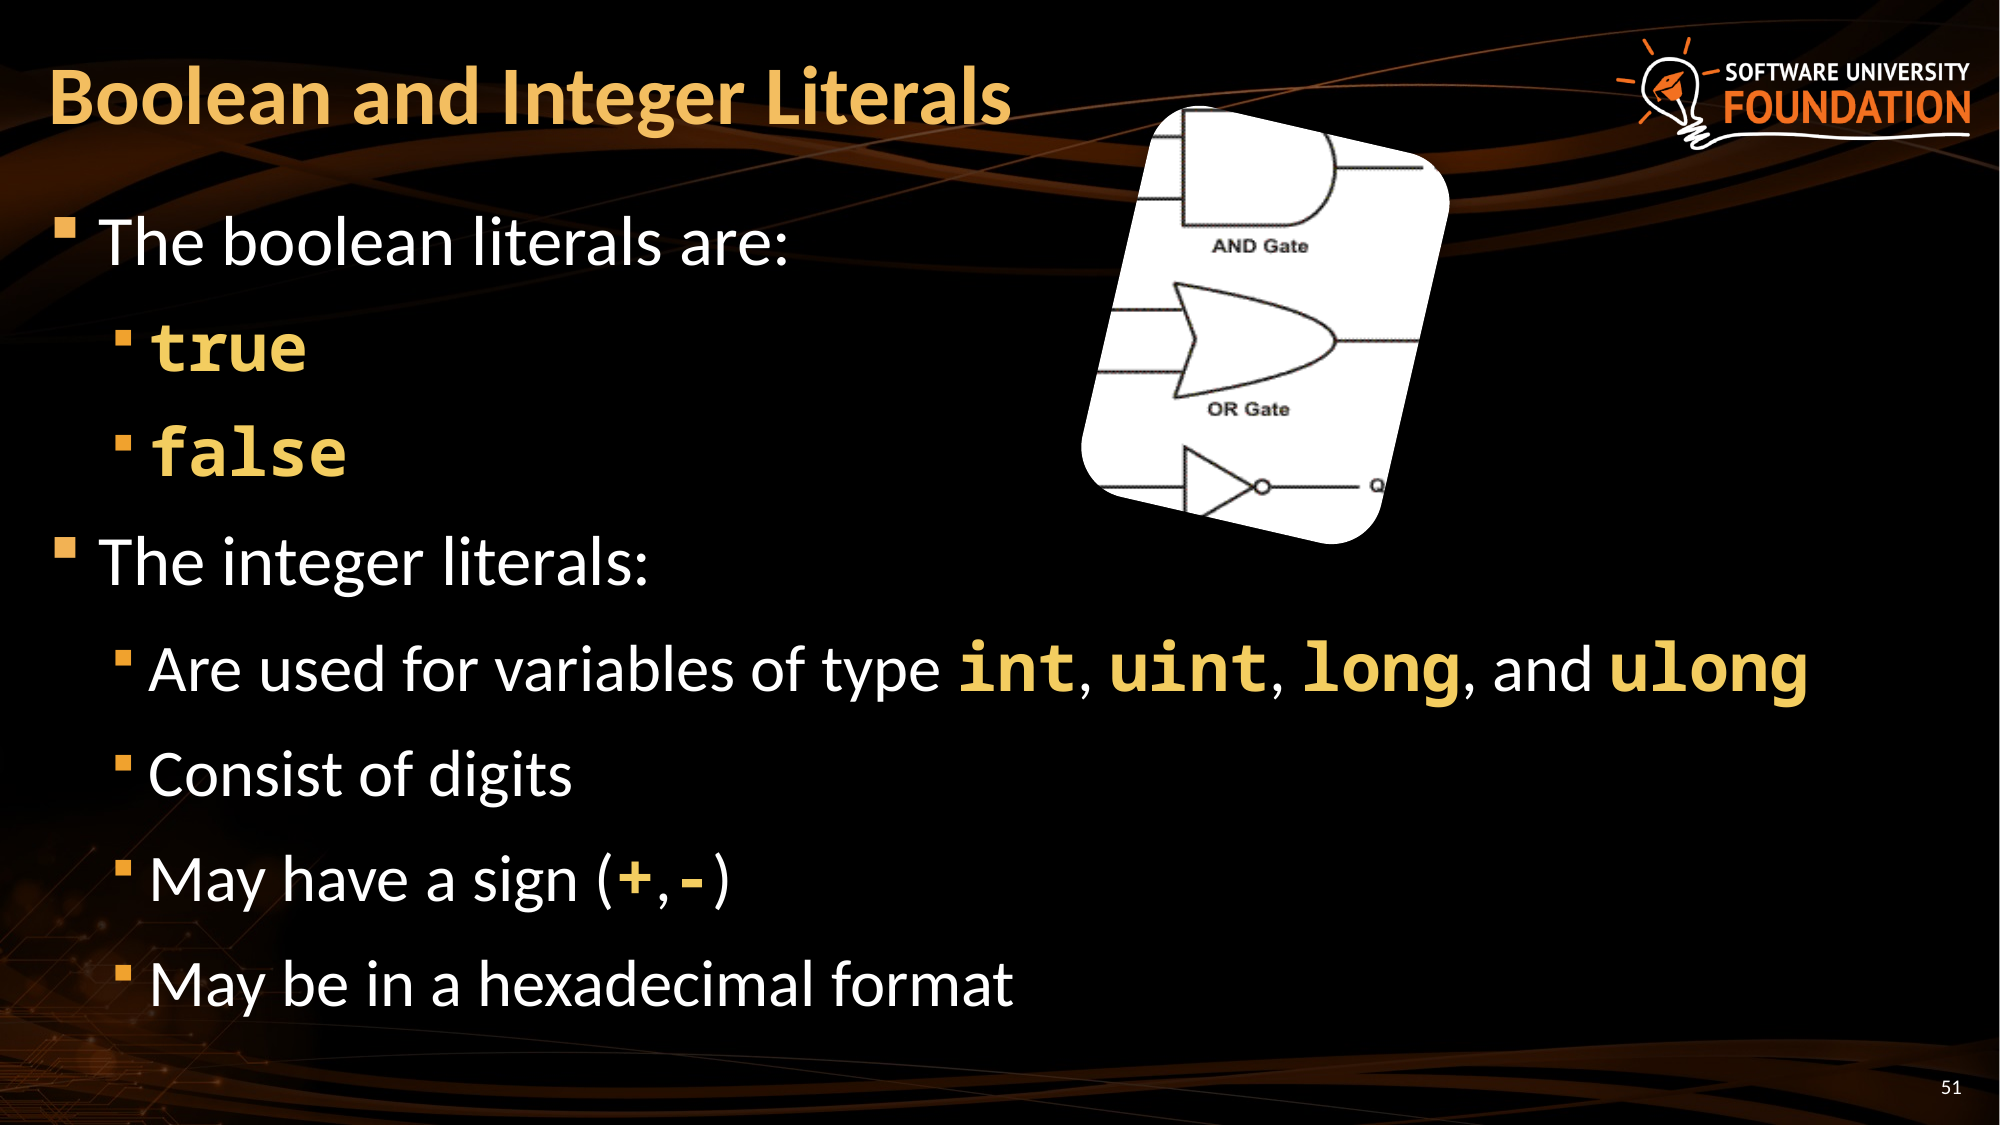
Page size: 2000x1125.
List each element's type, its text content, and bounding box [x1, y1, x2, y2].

picture [0, 0, 2000, 1125]
title Boolean and Integer Literals [30, 6, 1602, 189]
list The boolean literals are: true false The integer literals: Are used for variables of type int, uint, long, and ulong Consist of digits May have a sign (+,-) May be in a hexadecimal format [31, 188, 1968, 1103]
